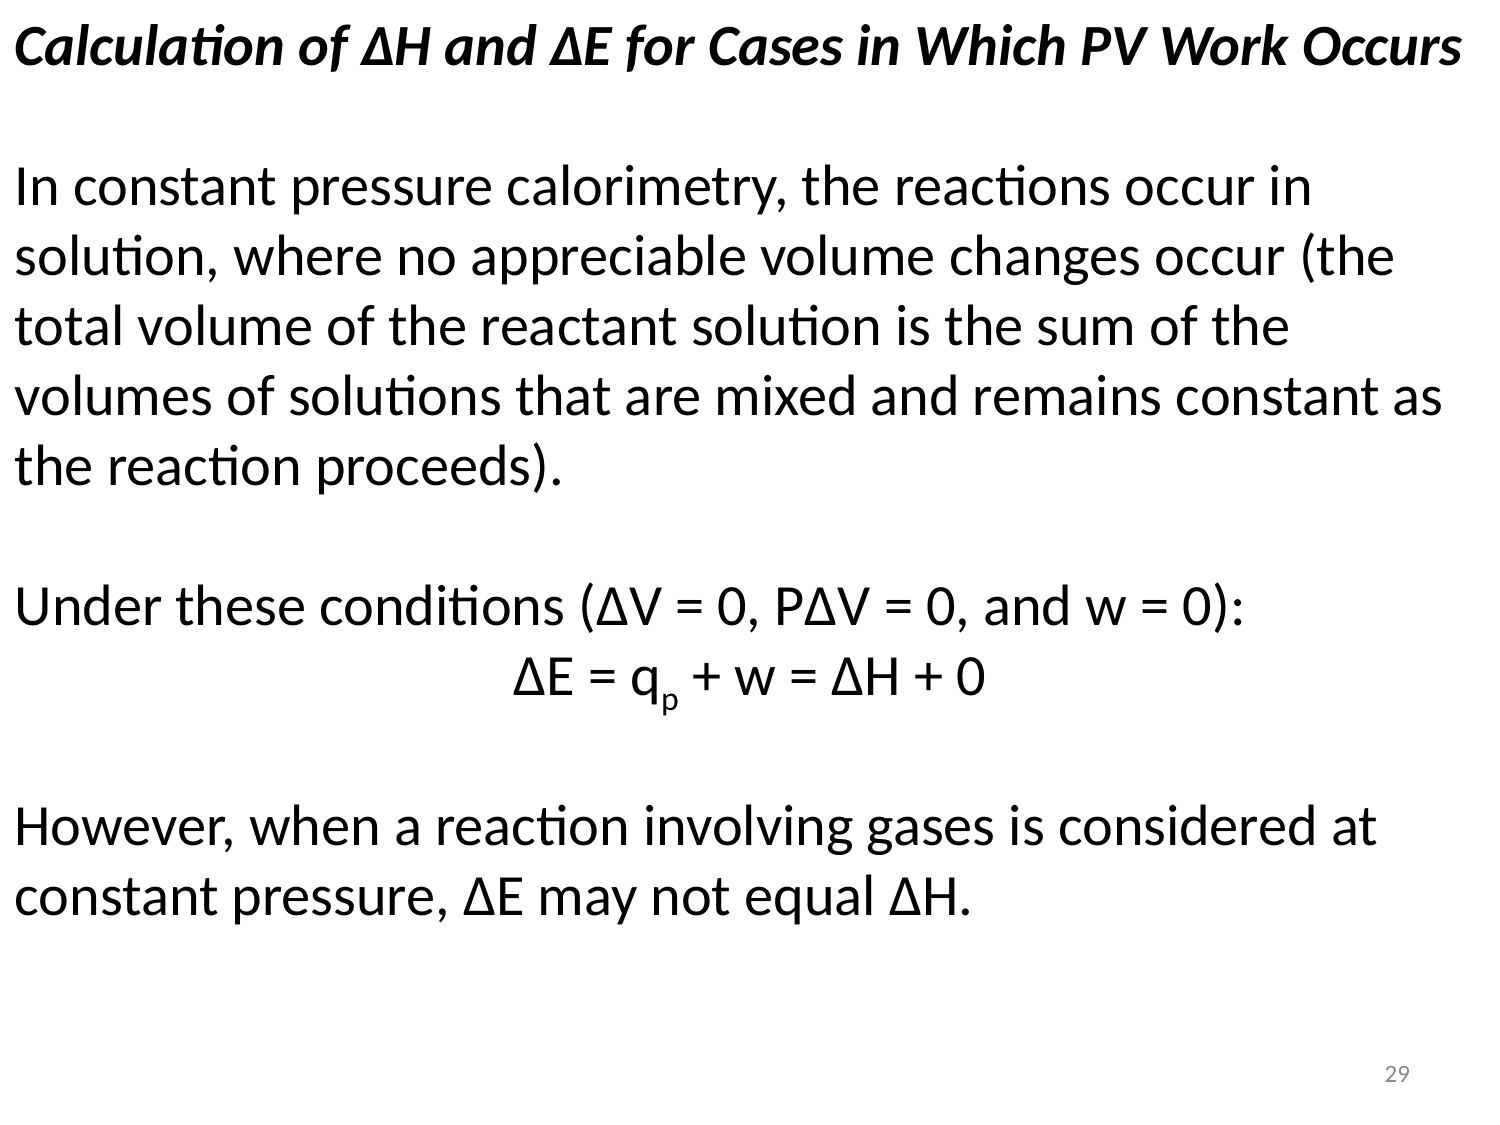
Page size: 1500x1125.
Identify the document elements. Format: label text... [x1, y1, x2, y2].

text_box Calculation of ΔH and ΔE for Cases in Which PV Work Occurs In constant pressure calorimetry, the reactions occur in solution, where no appreciable volume changes occur (the total volume of the reactant solution is the sum of the volumes of solutions that are mixed and remains constant as the reaction proceeds). Under these conditions (ΔV = 0, PΔV = 0, and w = 0): ΔE = qp + w = ΔH + 0 However, when a reaction involving gases is considered at constant pressure, ΔE may not equal ΔH. [0, 0, 1500, 935]
slide_number 29 [1074, 1042, 1425, 1103]
